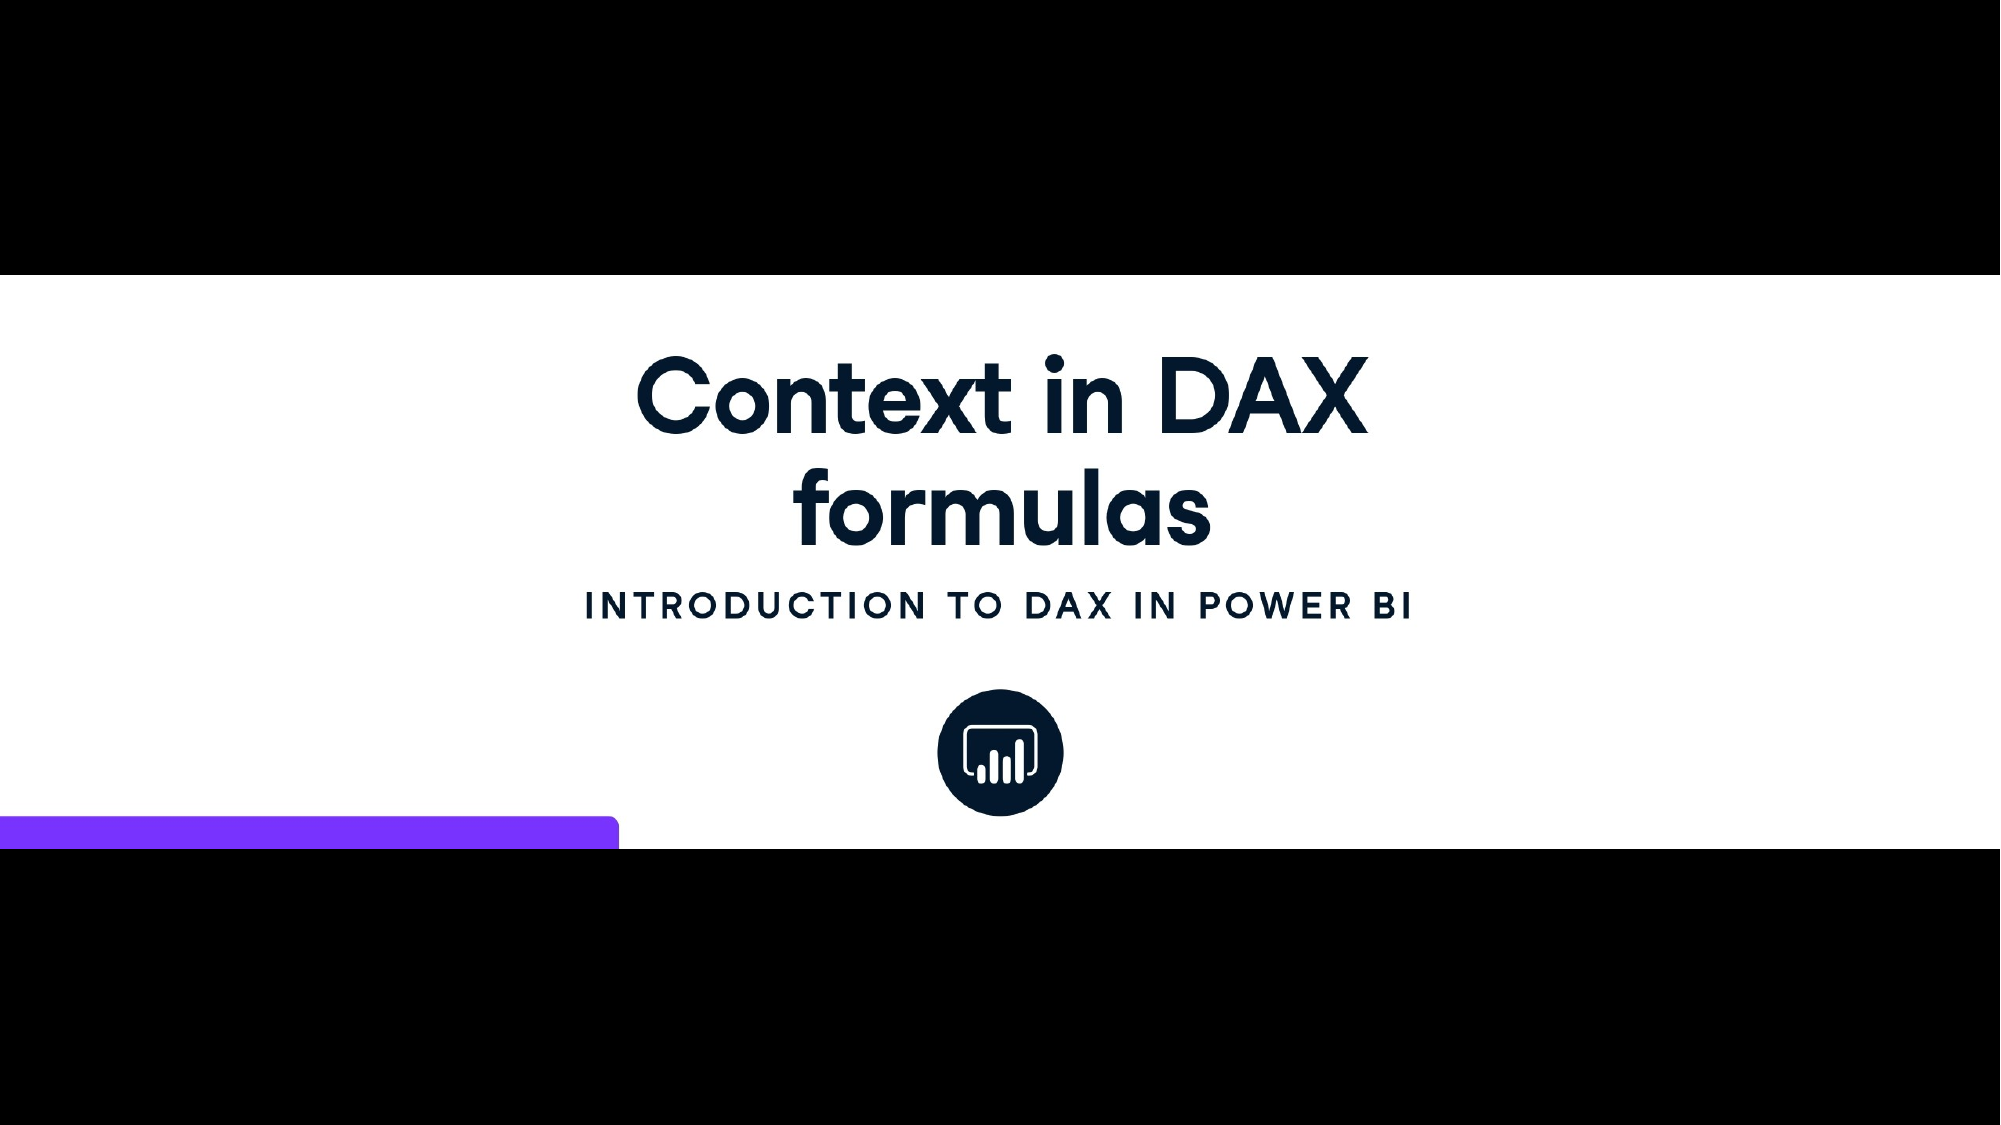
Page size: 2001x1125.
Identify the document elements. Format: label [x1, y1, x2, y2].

picture [0, 275, 2000, 849]
